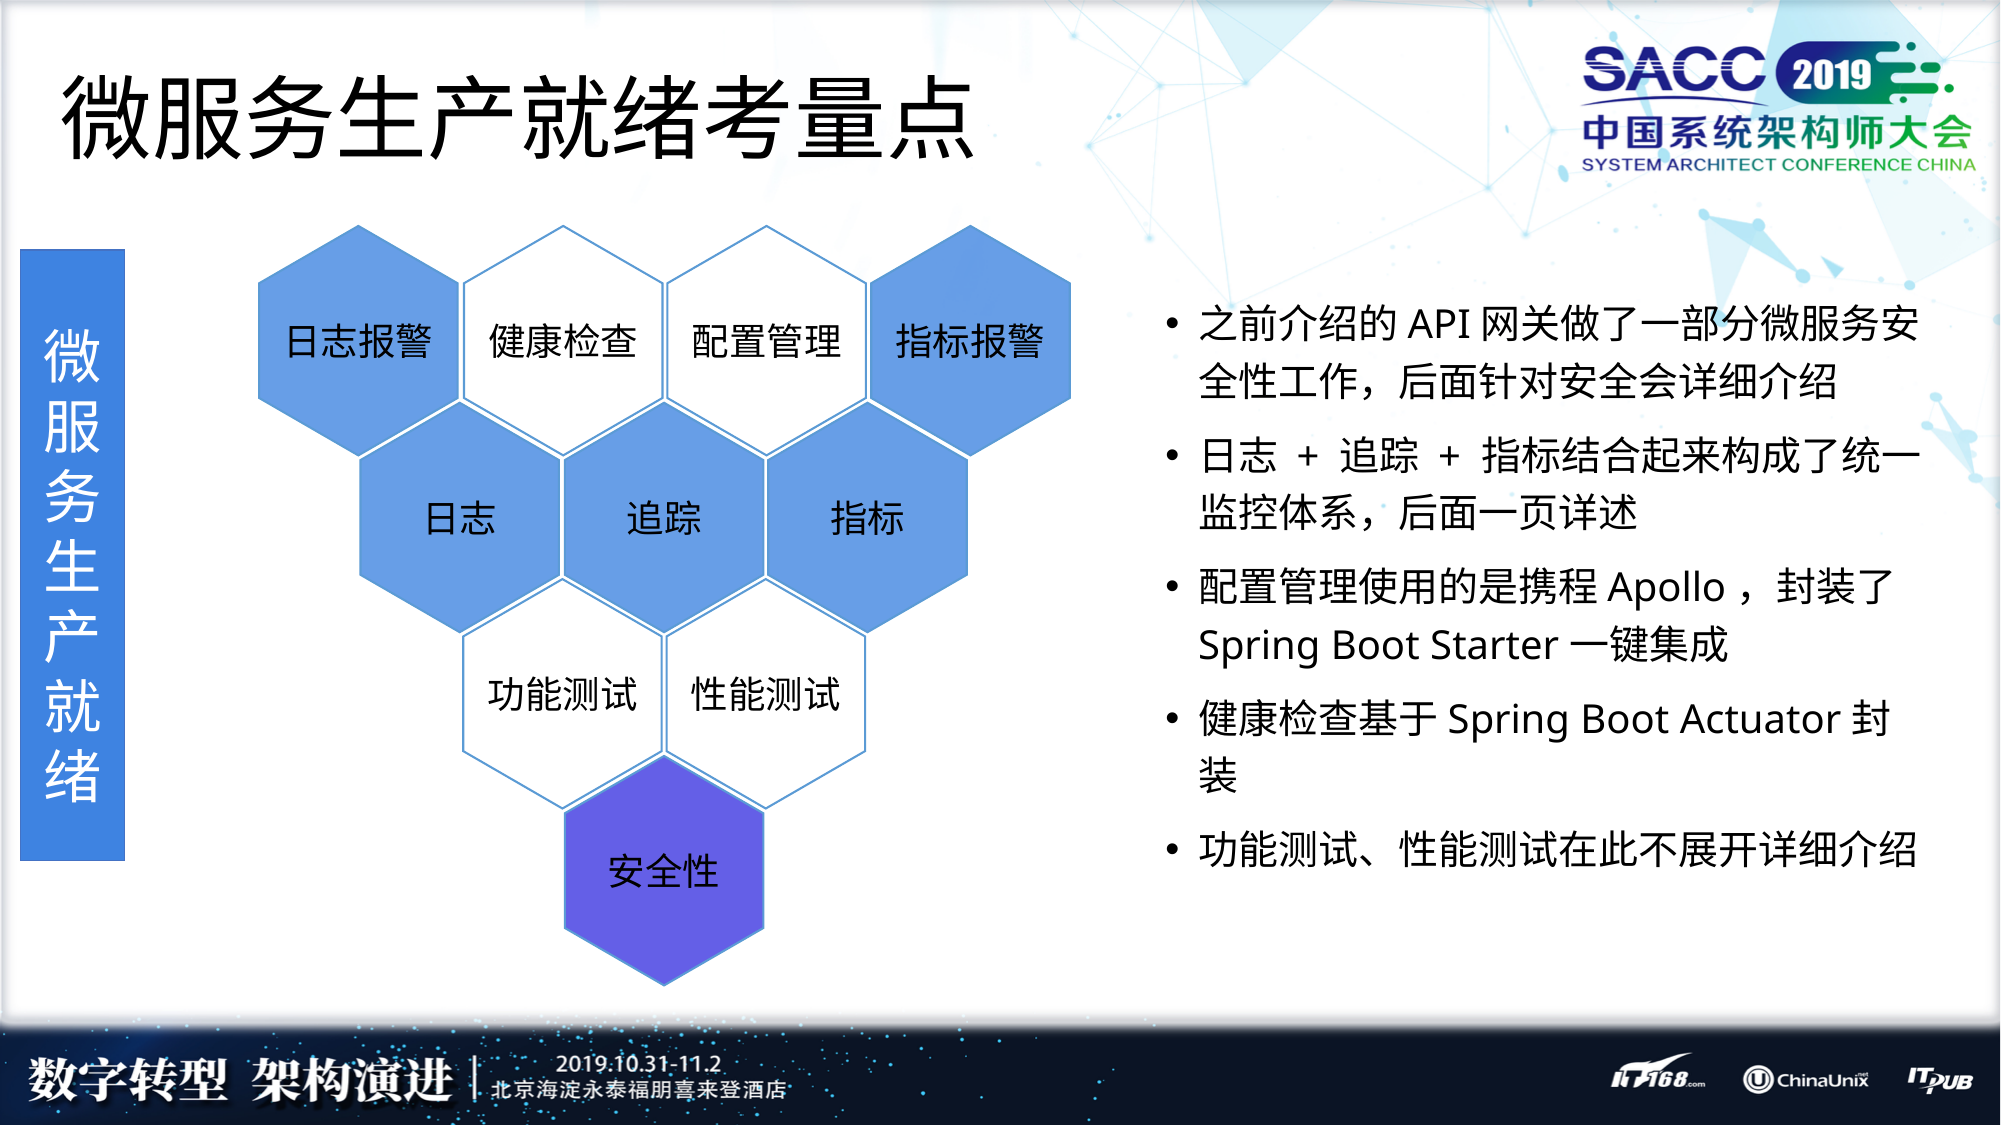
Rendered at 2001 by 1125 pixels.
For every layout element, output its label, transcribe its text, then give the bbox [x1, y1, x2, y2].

text_box 指标 [768, 402, 967, 633]
text_box 健康检查 [463, 233, 663, 456]
text_box 性能测试 [666, 579, 866, 809]
text_box 日志报警 [259, 225, 458, 456]
text_box 日志 [360, 402, 559, 633]
text_box 配置管理 [667, 225, 866, 456]
text_box 微服务生产就绪 [20, 249, 125, 861]
text_box 指标报警 [871, 225, 1070, 456]
text_box 安全性 [564, 755, 764, 986]
list 之前介绍的API网关做了一部分微服务安全性工作，后面针对安全会详细介绍 日志 + 追踪 + 指标结合起来构成了统一监控体系，后面一页详述 配置管理使用的是携程Apollo，封装了Spring Boot Starter一键集成 健康检查基于Spring Boot Actuator封装 功能测试、性能测试在此不展开详细介绍 [1157, 216, 1931, 943]
title 微服务生产就绪考量点 [52, 14, 1779, 233]
text_box 追踪 [564, 402, 764, 633]
text_box 功能测试 [463, 579, 662, 809]
picture [0, 0, 2001, 1125]
